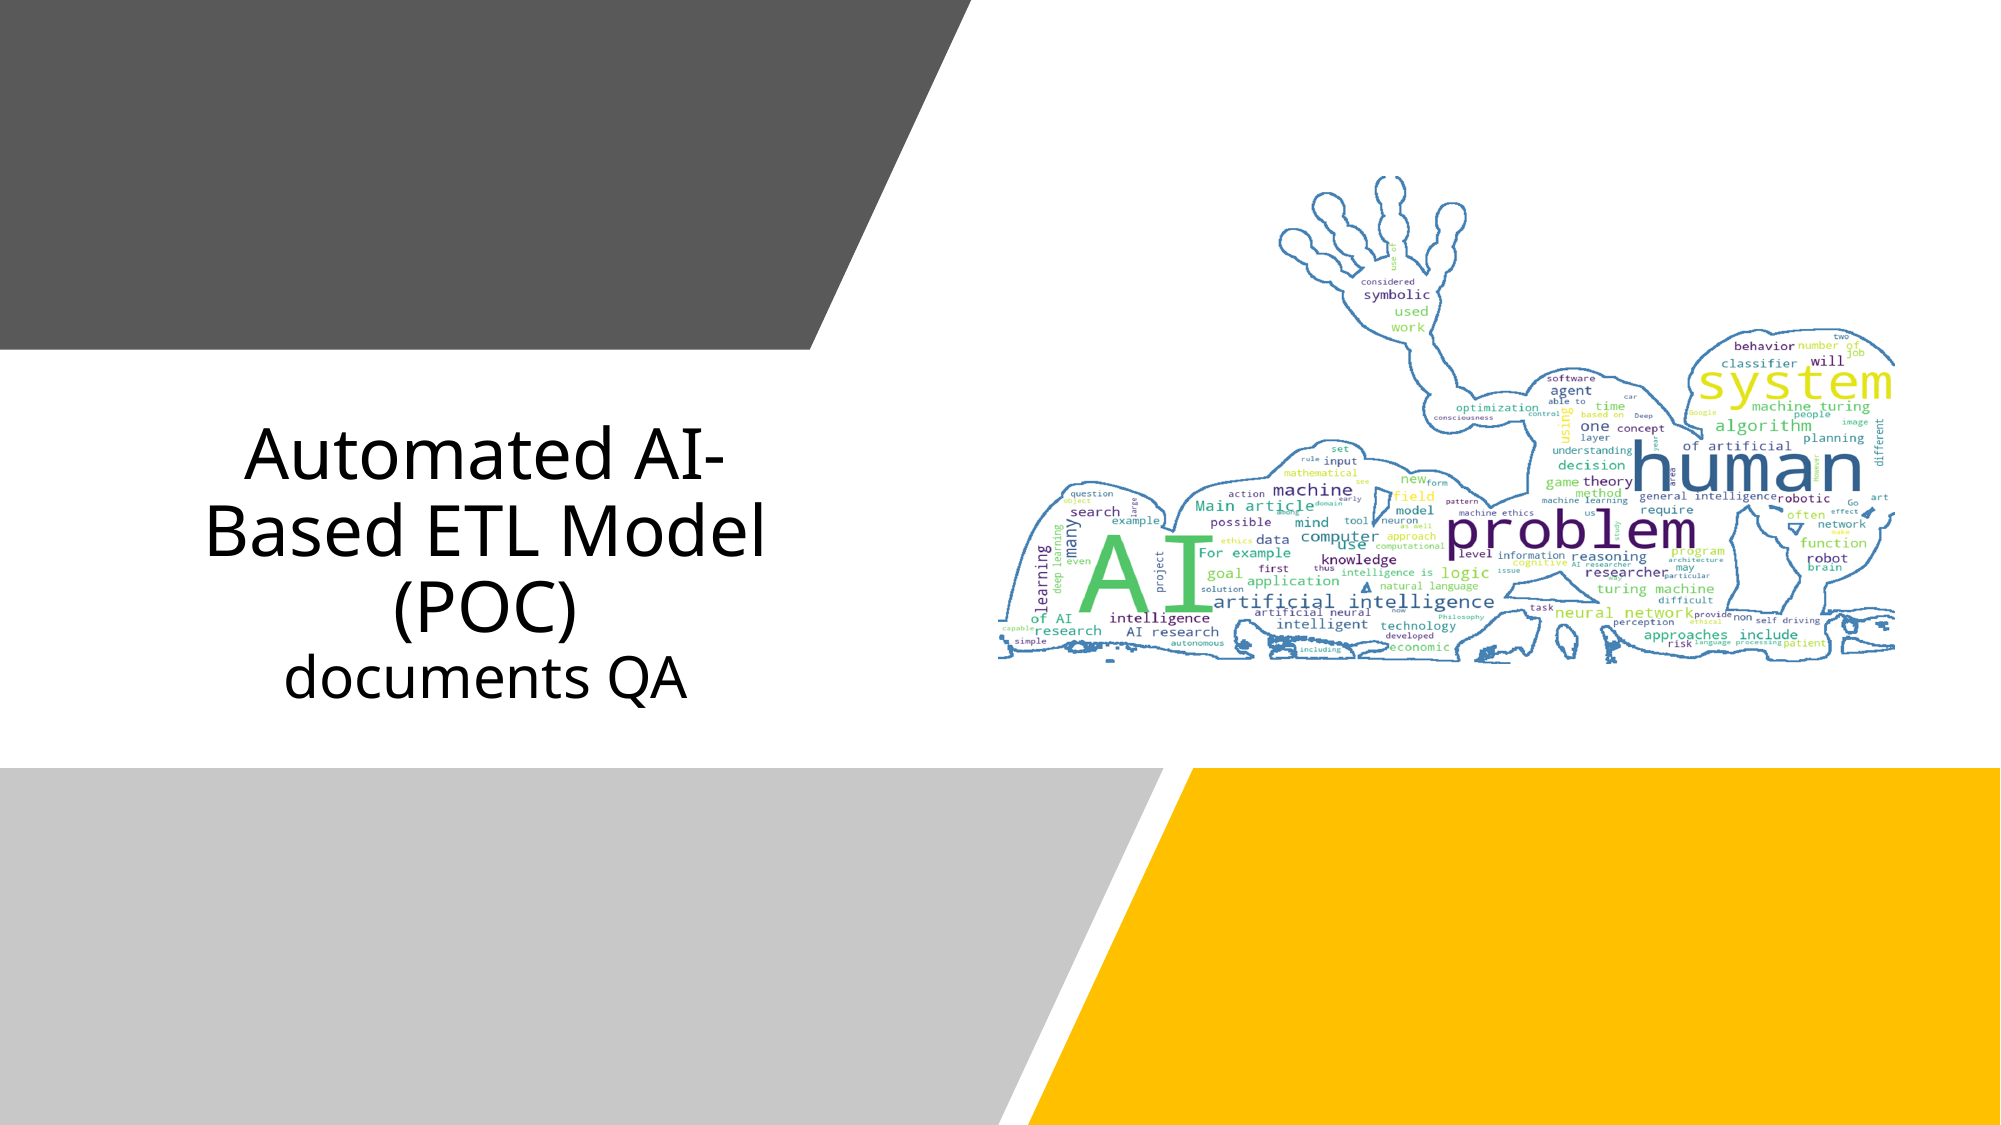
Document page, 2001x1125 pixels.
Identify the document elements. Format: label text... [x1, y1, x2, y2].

picture [998, 176, 1895, 664]
text_box [0, 0, 973, 351]
text_box [1026, 767, 2000, 1125]
title Automated AI-Based ETL Model (POC) documents QA [137, 383, 834, 746]
text_box [0, 767, 1166, 1125]
